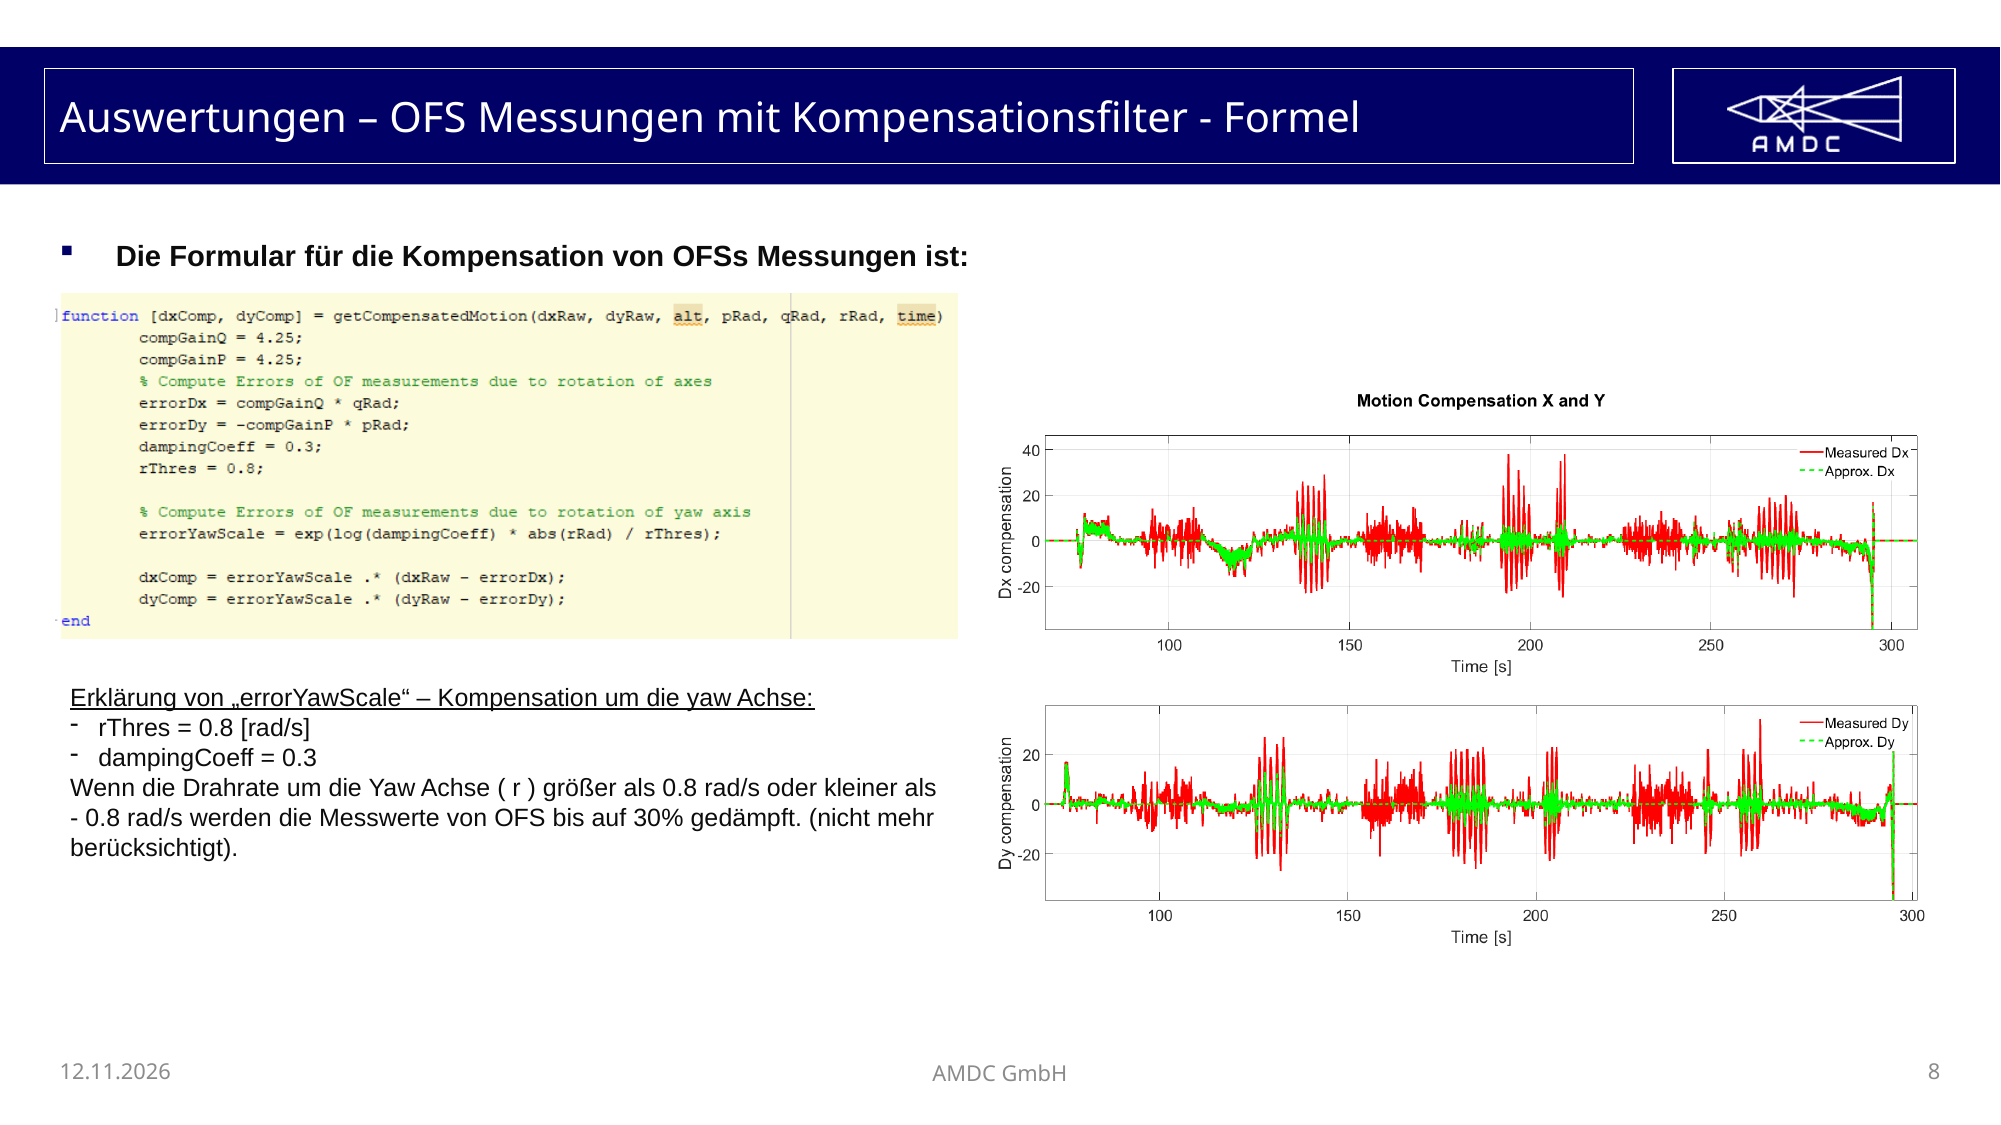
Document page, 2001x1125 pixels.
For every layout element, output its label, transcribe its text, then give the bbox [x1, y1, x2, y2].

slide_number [44, 1042, 567, 1103]
list Die Formular für die Kompensation von OFSs Messungen ist: [44, 229, 1023, 1002]
title Auswertungen – OFS Messungen mit Kompensationsfilter - Formel [44, 68, 1634, 164]
picture [55, 293, 2000, 964]
footer AMDC GmbH [590, 1042, 1410, 1103]
picture [1713, 71, 1916, 160]
text_box Erklärung von „errorYawScale“ – Kompensation um die yaw Achse: rThres = 0.8 [rad/s] dampingCoeff = 0.3 Wenn die Drahrate um die Yaw Achse ( r ) größer als 0.8 rad/s oder kleiner als - 0.8 rad/s werden die Messwerte von OFS bis auf 30% gedämpft. (nicht mehr berücksichtigt). [55, 674, 892, 939]
slide_number 8 [1433, 1042, 1956, 1103]
